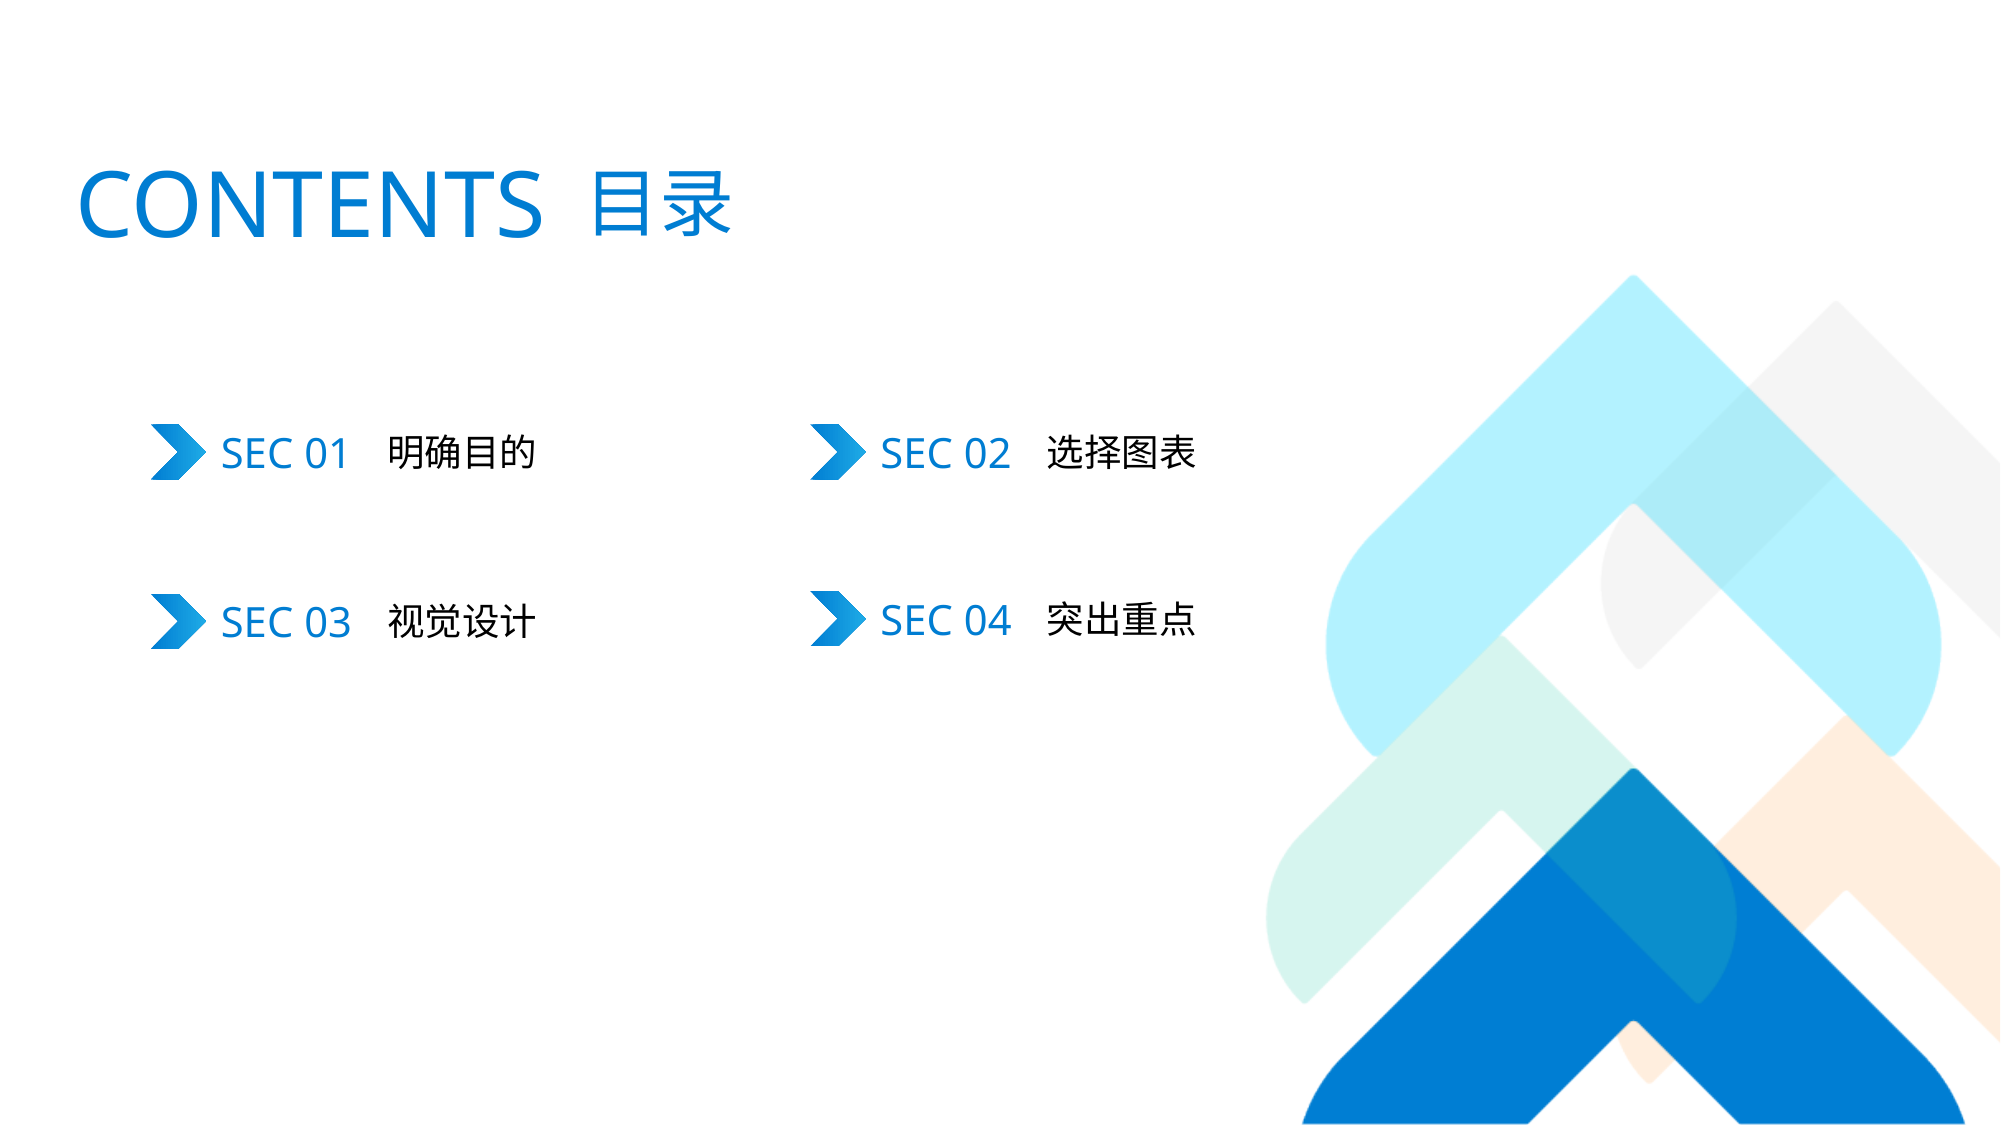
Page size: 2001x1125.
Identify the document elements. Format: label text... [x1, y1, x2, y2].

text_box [150, 588, 554, 654]
text_box 目录 [569, 148, 750, 254]
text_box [810, 419, 1213, 485]
picture [788, 139, 2001, 1125]
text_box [810, 585, 1213, 652]
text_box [150, 419, 554, 485]
text_box CONTENTS [60, 138, 561, 263]
